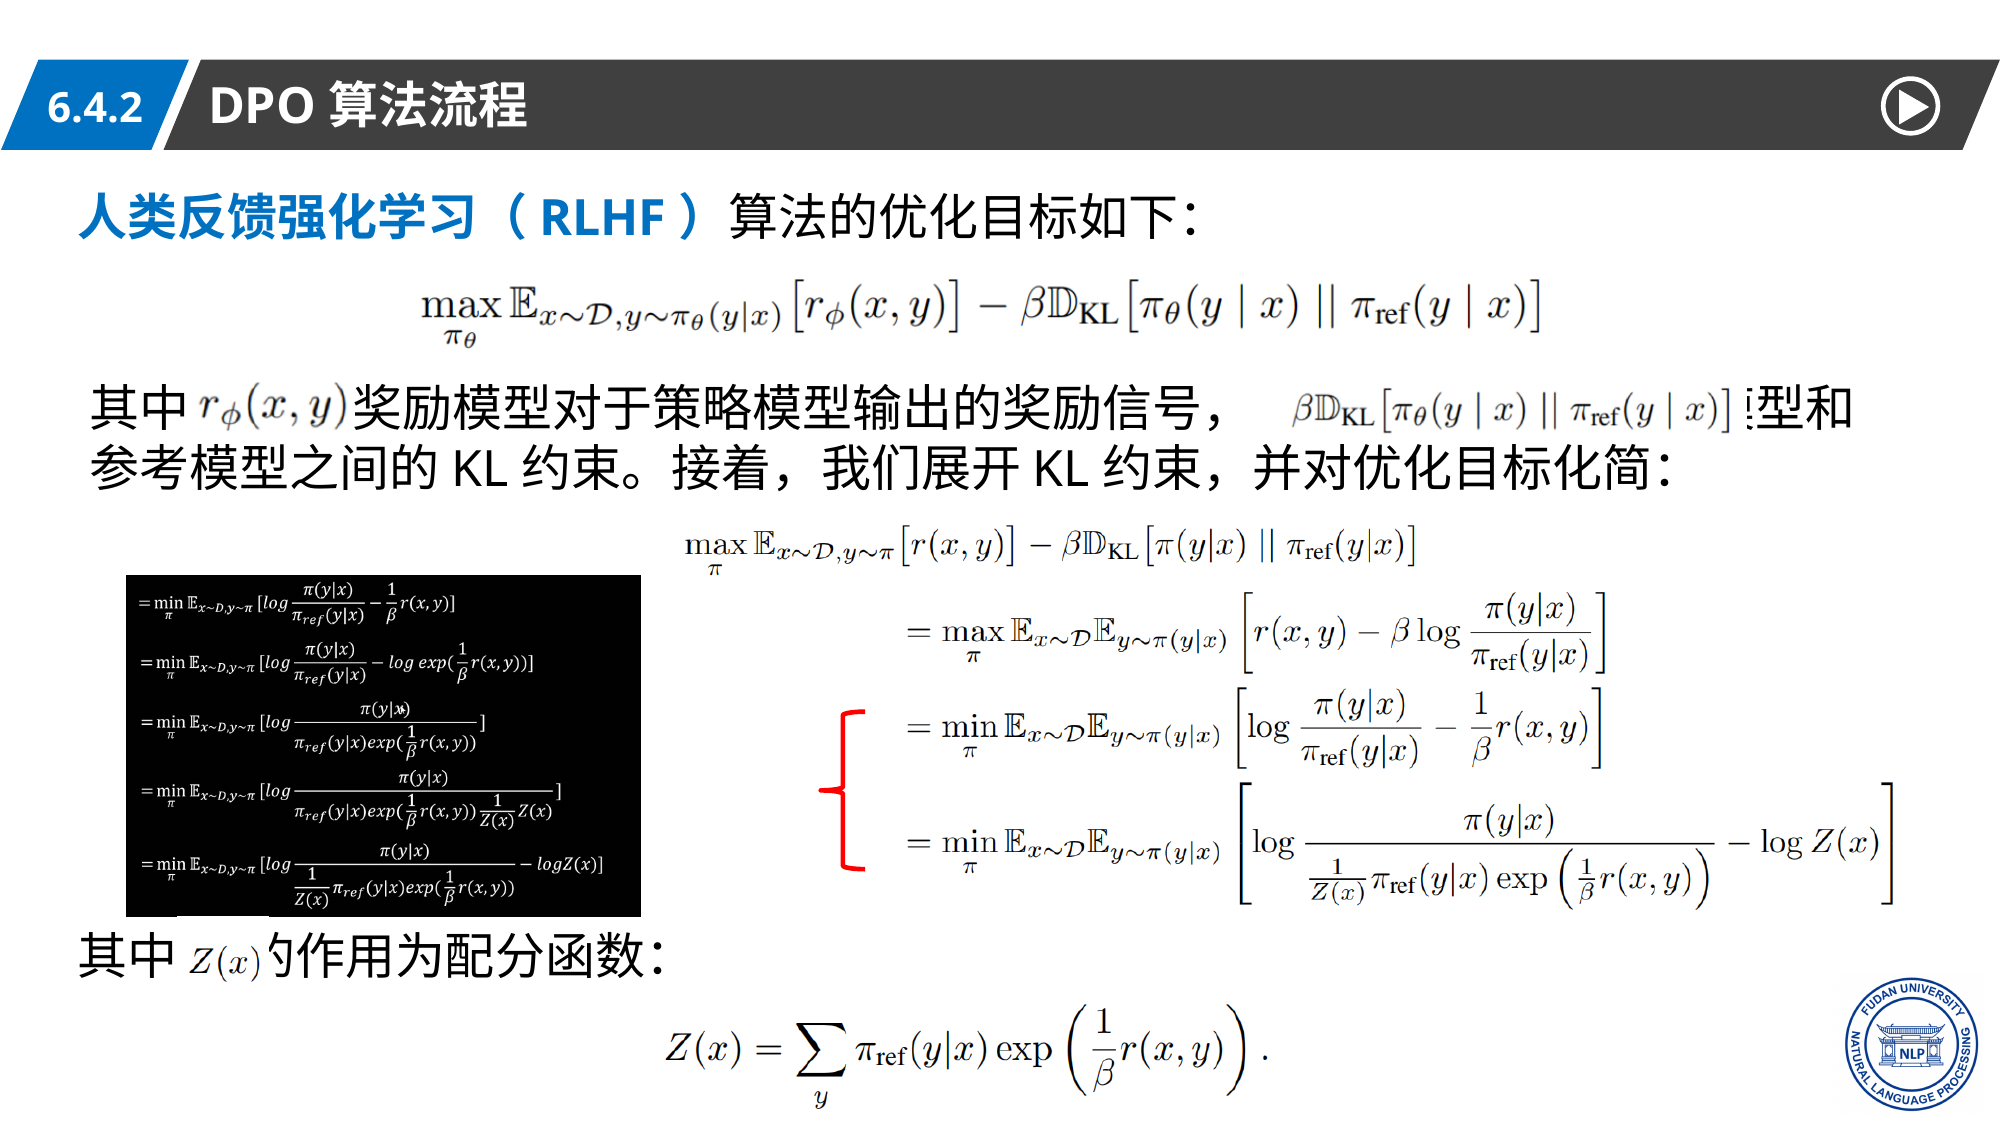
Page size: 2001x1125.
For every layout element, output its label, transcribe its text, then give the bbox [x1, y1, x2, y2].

text_box 人类反馈强化学习（RLHF）算法的优化目标如下： [62, 163, 1930, 254]
picture [656, 1001, 1273, 1110]
text_box 其中 是奖励模型对于策略模型输出的奖励信号， 是策略模型和参考模型之间的KL约束。接着，我们展开KL约束，并对优化目标化简： [75, 368, 1884, 504]
text_box [163, 59, 2000, 150]
text_box 6.4.2 [26, 73, 164, 138]
text_box [1, 89, 157, 150]
text_box [32, 59, 189, 120]
text_box DPO算法流程 [193, 66, 544, 142]
picture [673, 505, 1918, 917]
text_box 其中 的作用为配分函数： [62, 916, 172, 992]
picture [198, 382, 350, 431]
picture [126, 575, 641, 993]
picture [404, 257, 1566, 369]
picture [1284, 371, 1747, 442]
picture [1834, 972, 1985, 1117]
text_box 其中 的作用为配分函数： [273, 916, 1875, 992]
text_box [1883, 78, 1939, 134]
